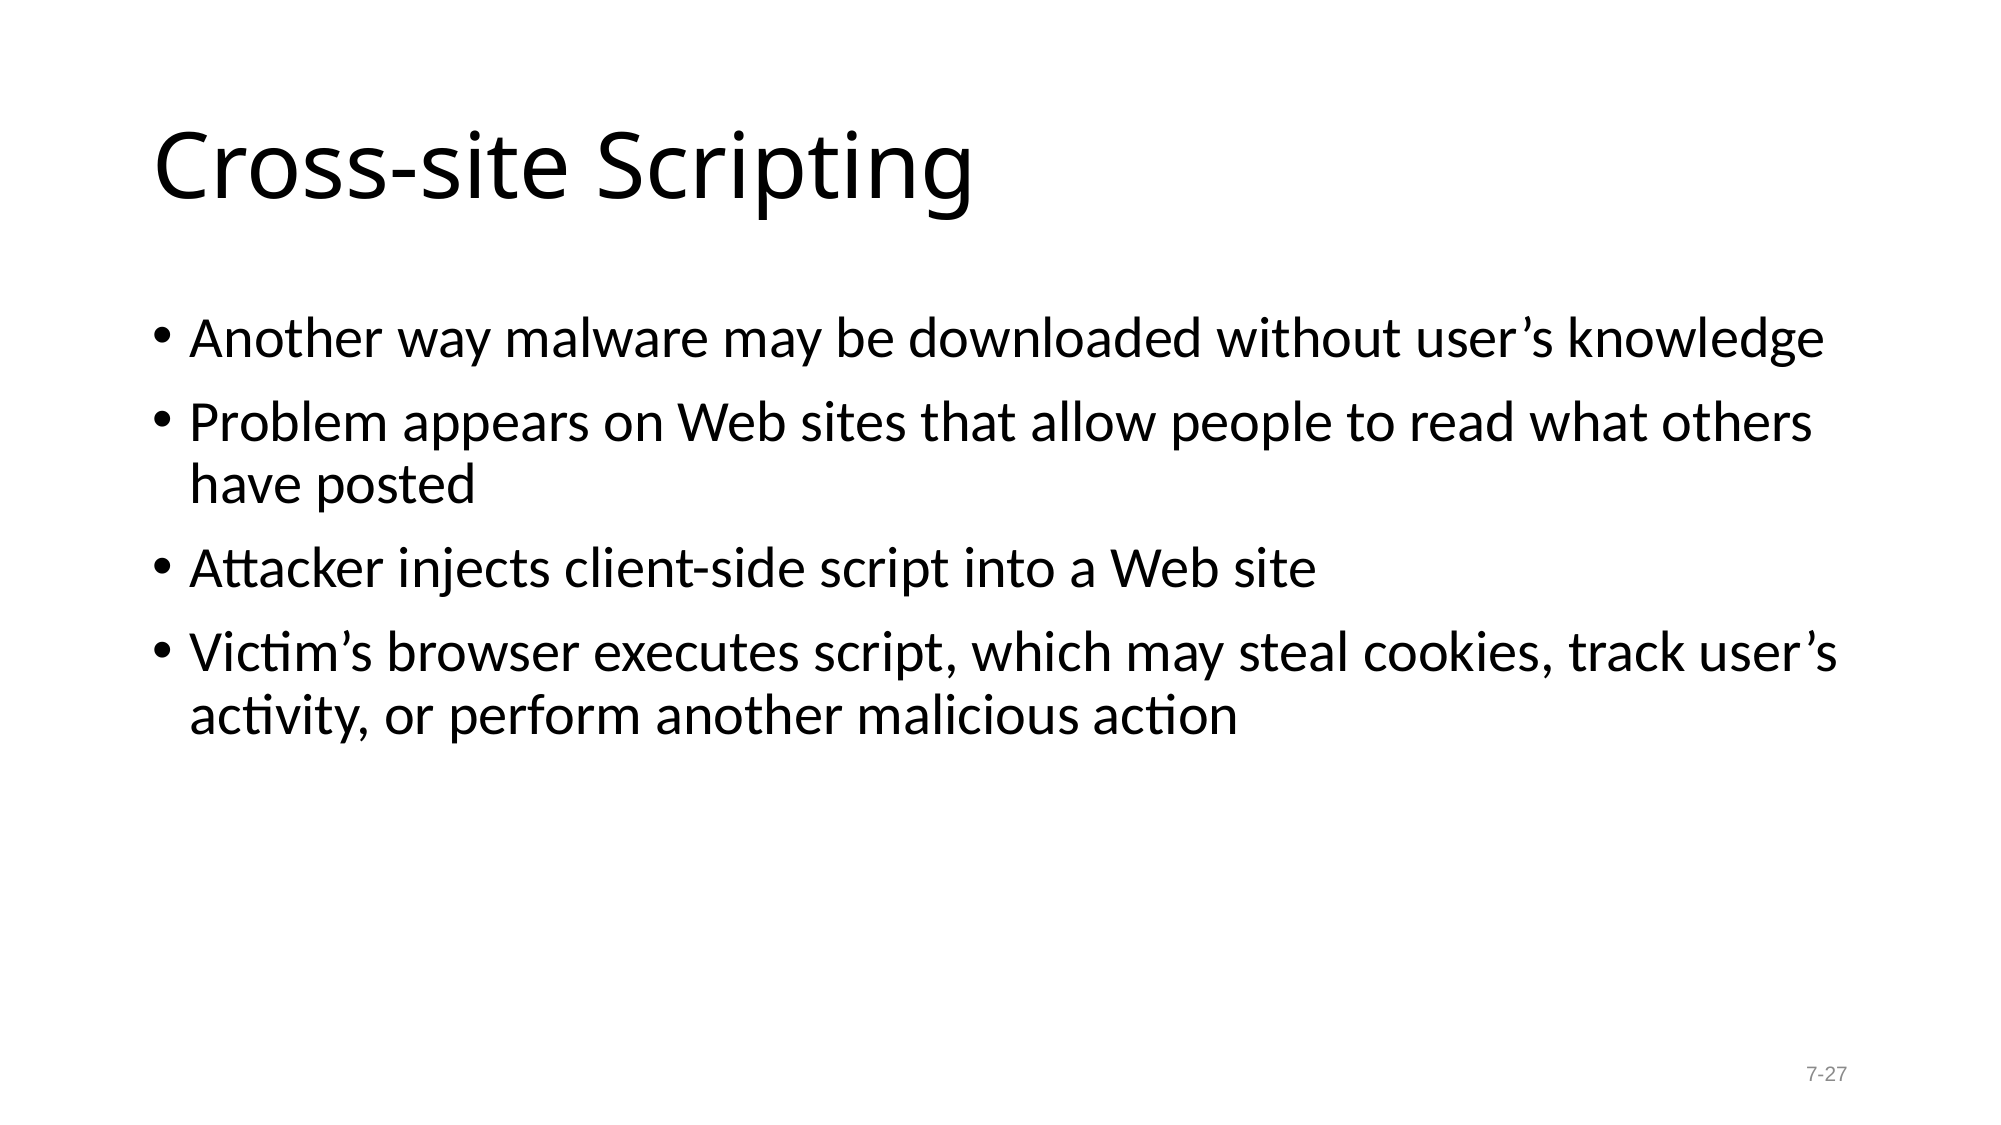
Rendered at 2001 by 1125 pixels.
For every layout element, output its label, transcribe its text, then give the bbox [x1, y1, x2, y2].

slide_number 7-27 [1412, 1042, 1863, 1103]
title Cross-site Scripting [137, 59, 1863, 278]
list Another way malware may be downloaded without user’s knowledge Problem appears on Web sites that allow people to read what others have posted Attacker injects client-side script into a Web site Victim’s browser executes script, which may steal cookies, track user’s activity, or perform another malicious action [137, 299, 1863, 1014]
